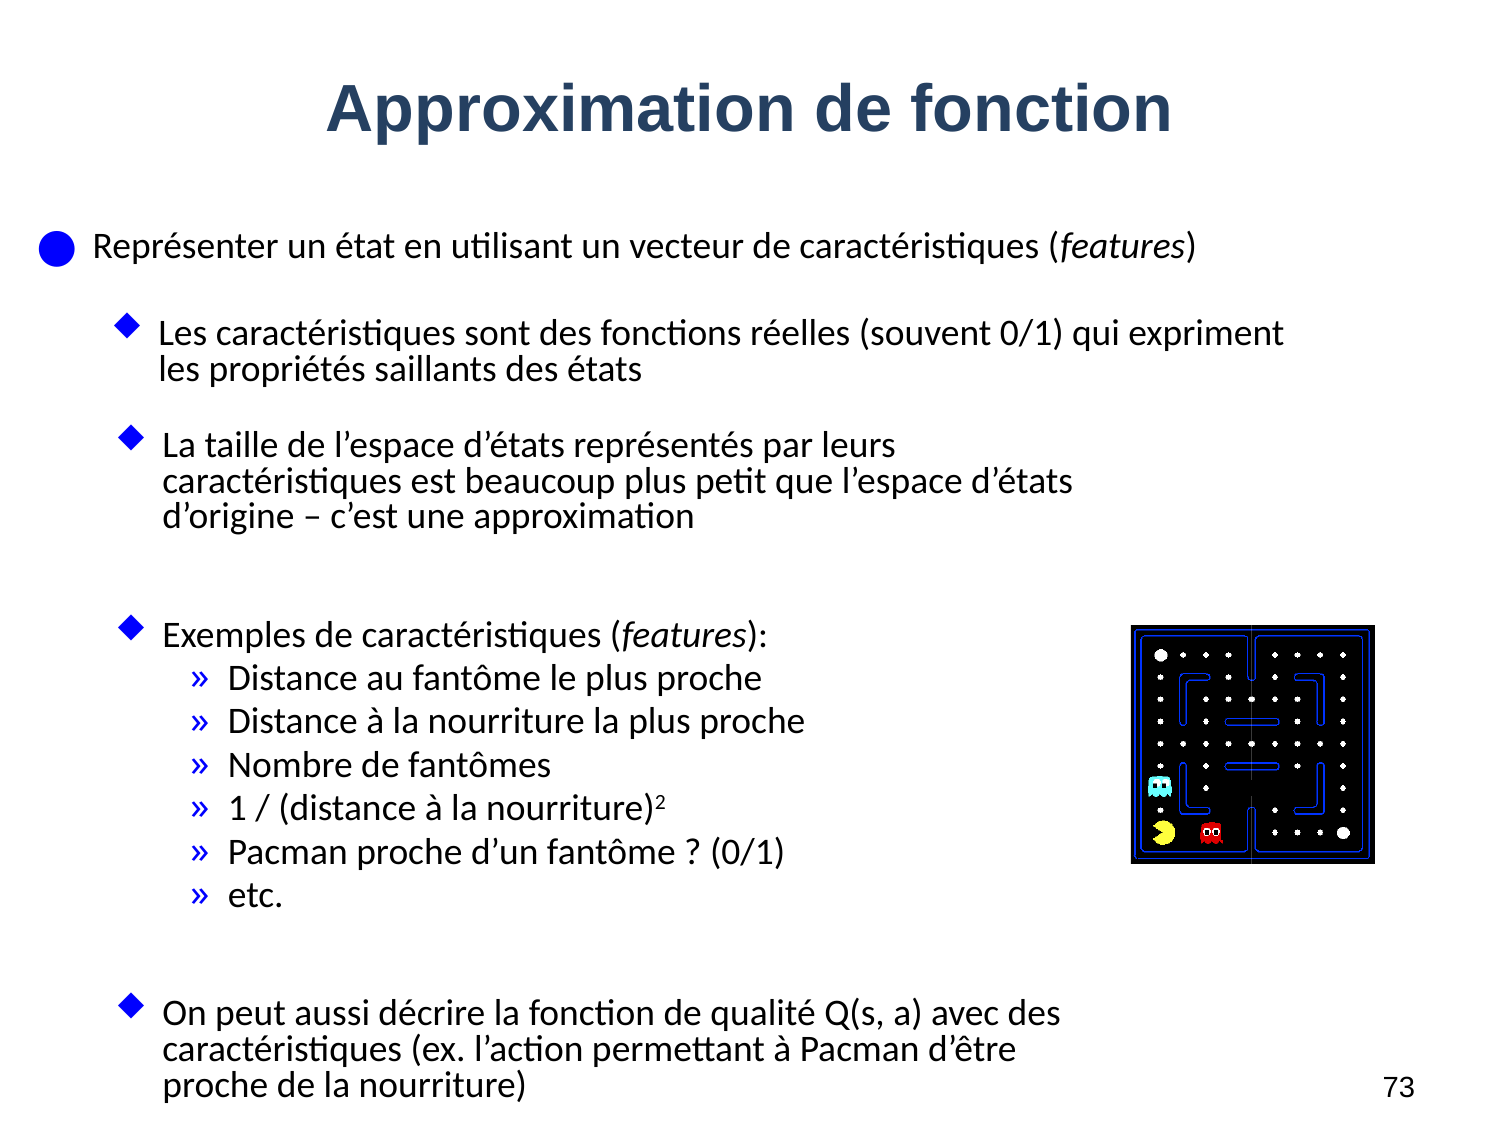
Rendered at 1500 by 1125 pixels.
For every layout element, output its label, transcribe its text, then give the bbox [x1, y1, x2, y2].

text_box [1130, 625, 1380, 865]
title Approximation de fonction [75, 11, 1425, 199]
list La taille de l’espace d’états représentés par leurs caractéristiques est beaucoup plus petit que l’espace d’états d’origine – c’est une approximation Exemples de caractéristiques (features): Distance au fantôme le plus proche Distance à la nourriture la plus proche Nombre de fantômes 1 / (distance à la nourriture)2 Pacman proche d’un fantôme ? (0/1) etc. On peut aussi décrire la fonction de qualité Q(s, a) avec des caractéristiques (ex. l’action permettant à Pacman d’être proche de la nourriture) [25, 432, 1111, 1087]
text_box Représenter un état en utilisant un vecteur de caractéristiques (features) Les caractéristiques sont des fonctions réelles (souvent 0/1) qui expriment les propriétés saillants des états [21, 222, 1305, 432]
slide_number 73 [1080, 1056, 1431, 1117]
